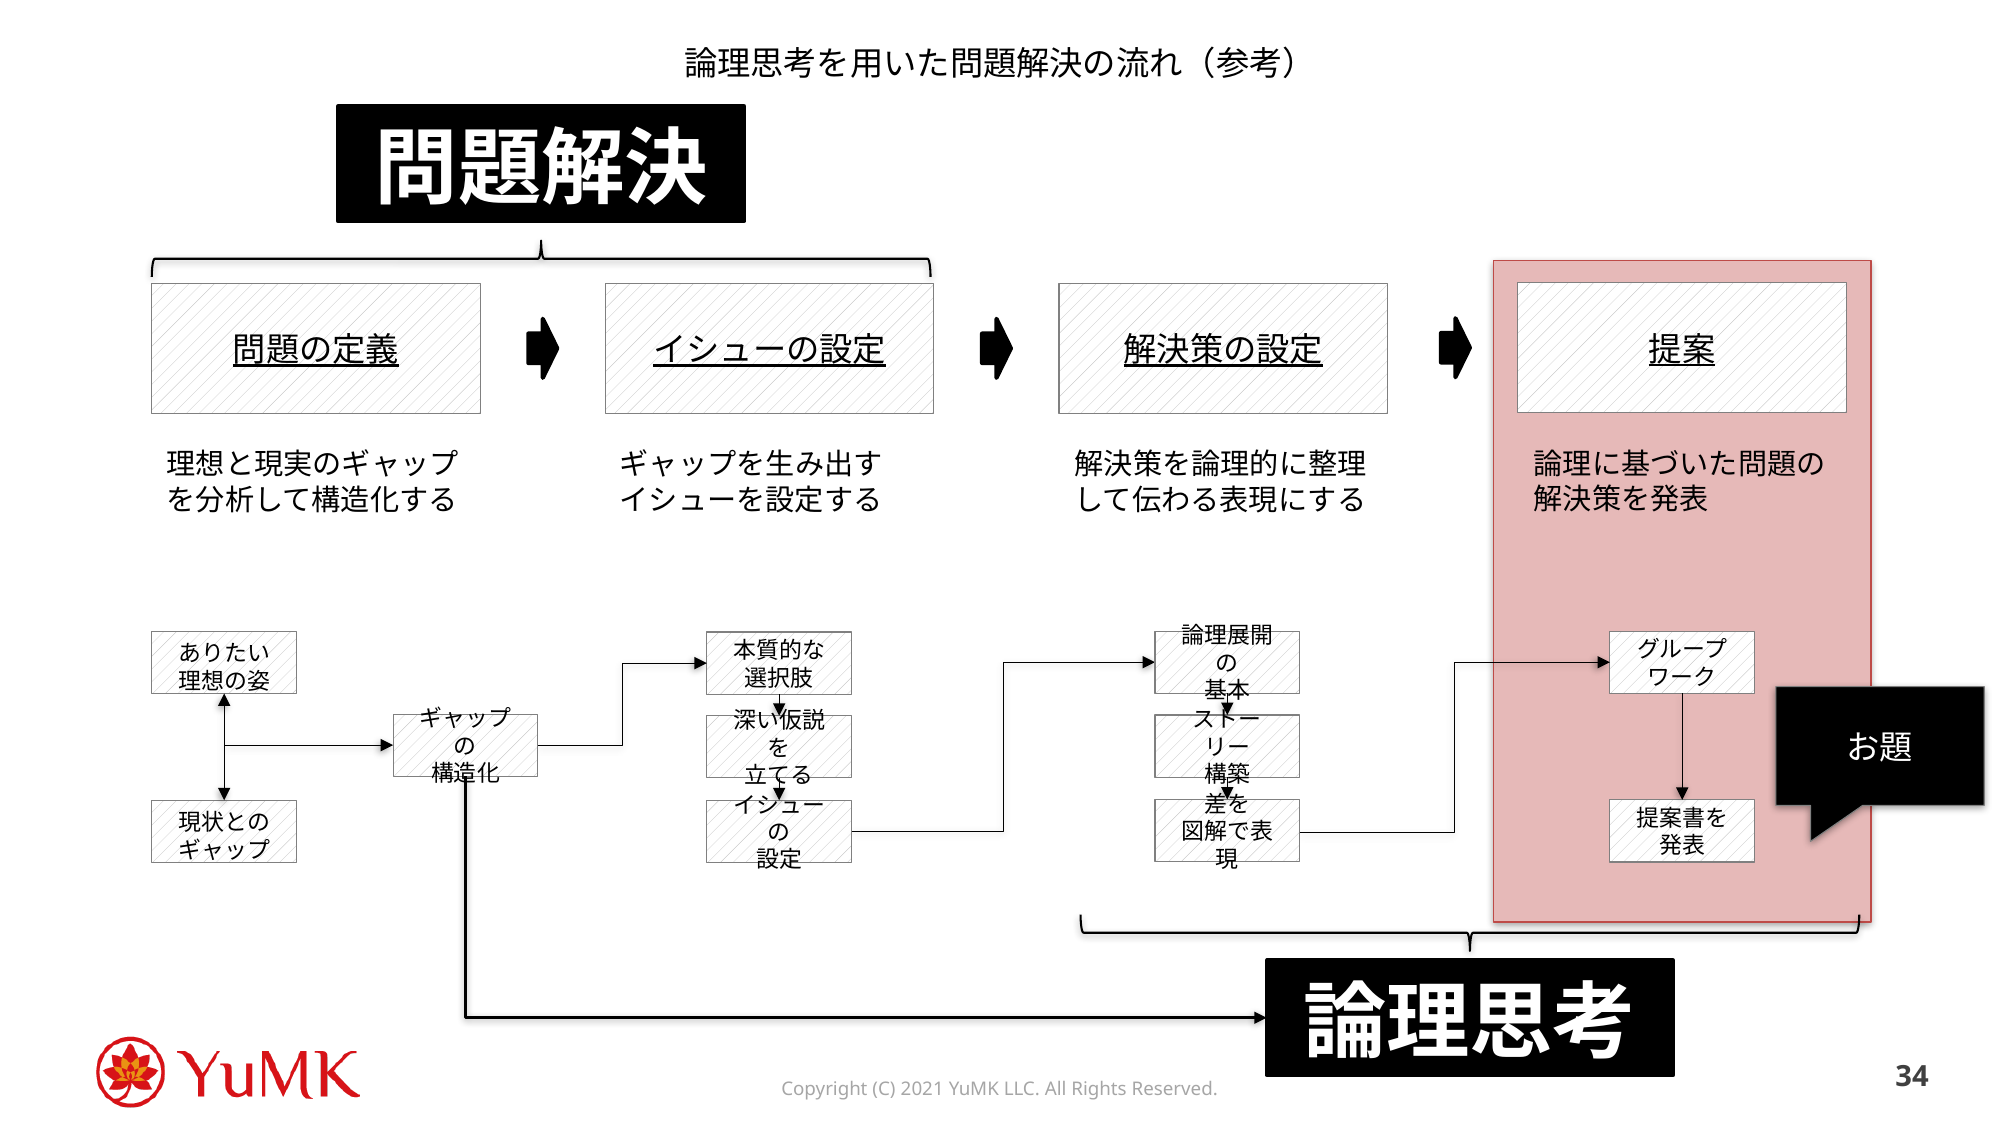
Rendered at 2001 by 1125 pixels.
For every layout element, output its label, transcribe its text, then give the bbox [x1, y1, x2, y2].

text_box [979, 316, 1013, 380]
picture [90, 1035, 365, 1108]
text_box 問題解決 [336, 104, 746, 223]
text_box ギャップの 構造化 [391, 712, 540, 778]
title 論理思考を用いた問題解決の流れ（参考） [99, 21, 1900, 102]
text_box ストーリー 構築 [1159, 713, 1294, 779]
text_box 深い仮説を 立てる [705, 714, 739, 780]
text_box [1493, 260, 1872, 923]
text_box 現状とのギャップ [150, 798, 299, 864]
text_box 提案書を 発表 [1608, 798, 1757, 864]
text_box ありたい 理想の姿 [150, 629, 299, 696]
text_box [1299, 661, 1611, 833]
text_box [744, 496, 988, 1125]
text_box 本質的な 選択肢 [705, 630, 739, 696]
text_box グループワーク [1608, 629, 1757, 695]
text_box 論理に基づいた問題の解決策を発表 [1518, 437, 1848, 523]
text_box ギャップを生み出す イシューを設定する [604, 438, 934, 524]
text_box [526, 316, 560, 380]
text_box 解決策の設定 [1057, 281, 1389, 415]
text_box お題 [1773, 684, 1987, 844]
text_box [537, 662, 708, 746]
text_box 問題の定義 [150, 284, 482, 415]
text_box 解決策を論理的に整理して伝わる表現にする [1059, 438, 1389, 524]
text_box 論理思考 [1265, 958, 1675, 1077]
text_box 提案 [1516, 281, 1848, 415]
text_box [1438, 316, 1472, 380]
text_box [993, 662, 1156, 832]
text_box 理想と現実のギャップを分析して構造化する [151, 438, 481, 524]
text_box [1078, 914, 1862, 954]
text_box 論理展開の 基本 [1153, 629, 1302, 695]
text_box イシューの 設定 [705, 798, 739, 864]
text_box 差を 図解で表現 [1153, 797, 1302, 864]
text_box イシューの設定 [603, 282, 936, 415]
slide_number 33 [1477, 1047, 1944, 1108]
text_box [149, 238, 933, 277]
